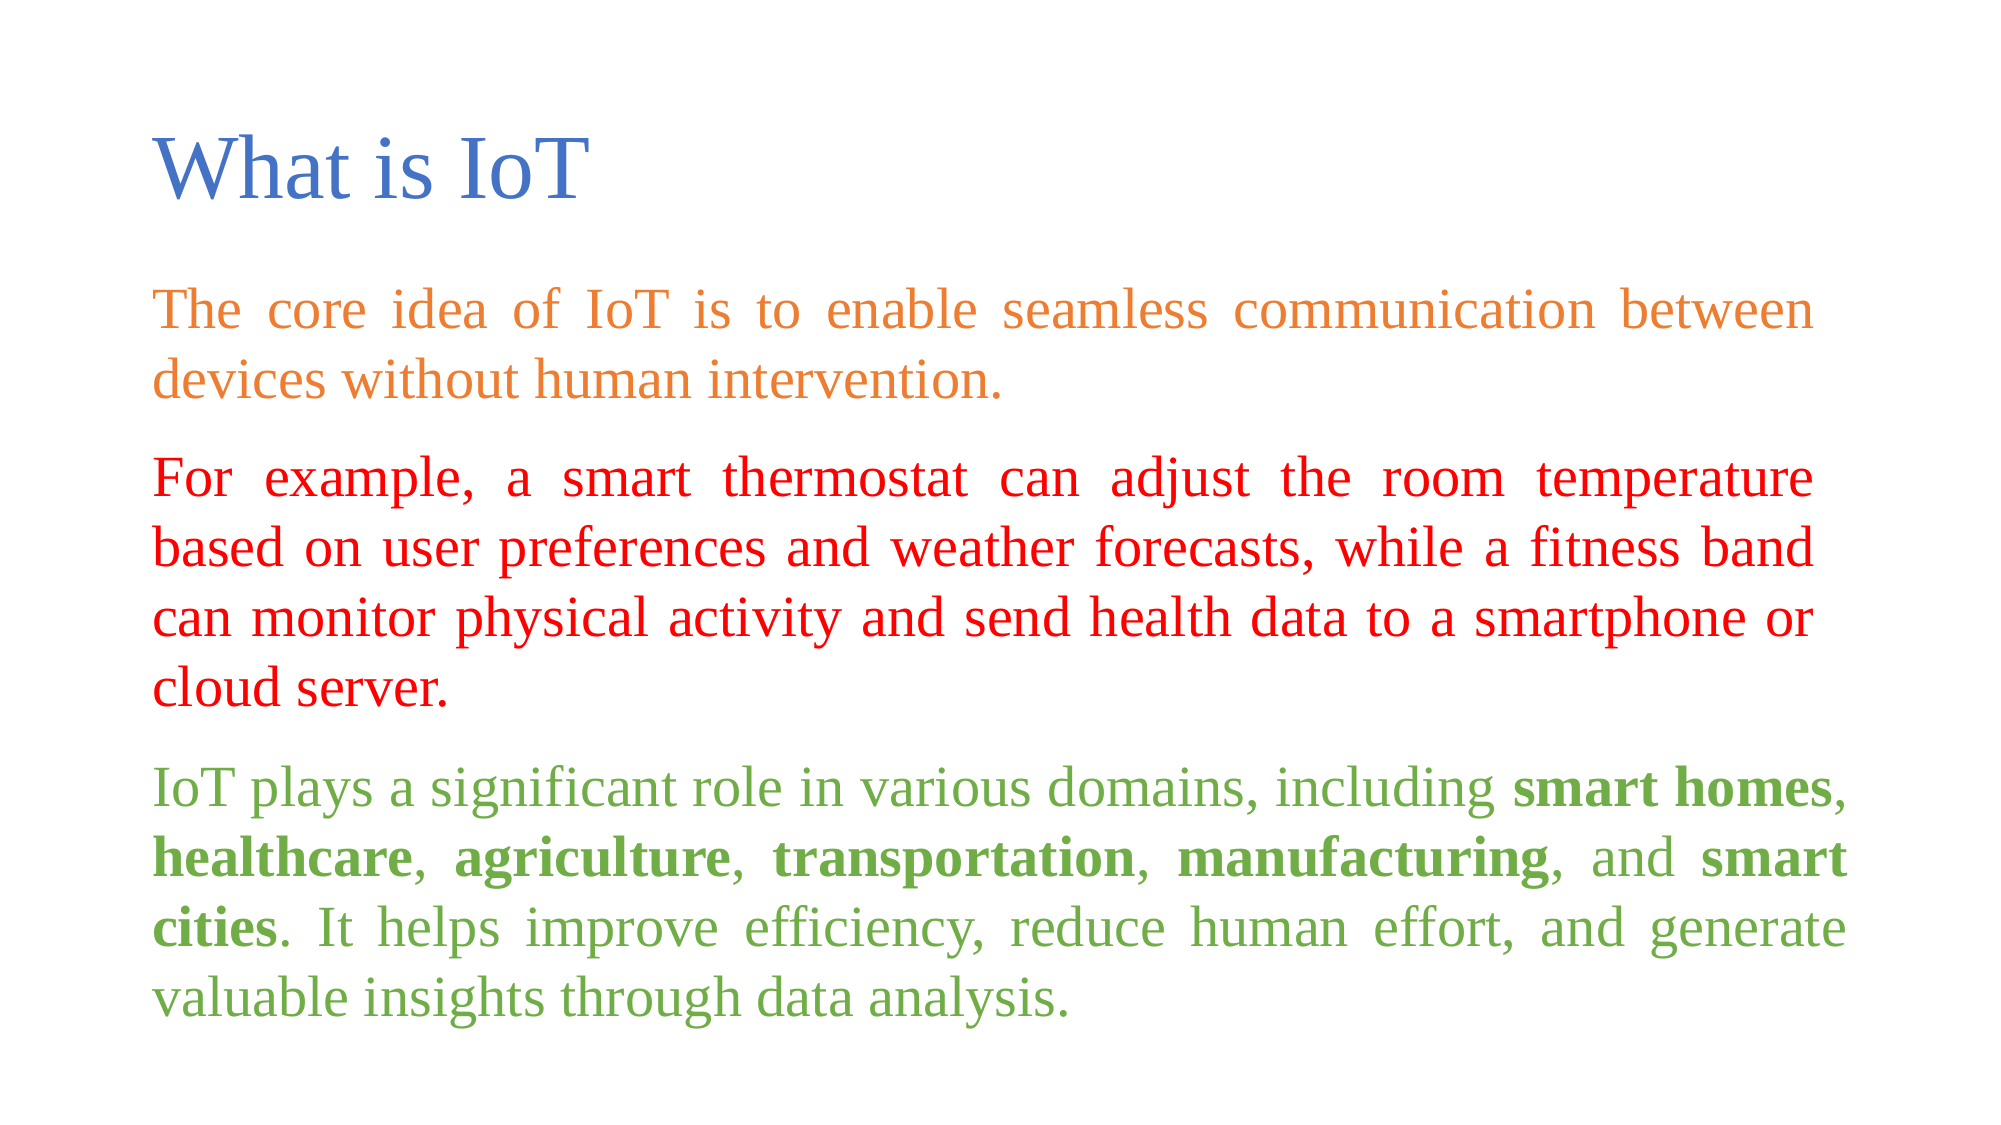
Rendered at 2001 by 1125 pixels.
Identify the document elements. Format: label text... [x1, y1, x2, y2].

text_box For example, a smart thermostat can adjust the room temperature based on user preferences and weather forecasts, while a fitness band can monitor physical activity and send health data to a smartphone or cloud server. [137, 431, 1831, 726]
text_box The core idea of IoT is to enable seamless communication between devices without human intervention. [137, 263, 1831, 418]
text_box IoT plays a significant role in various domains, including smart homes, healthcare, agriculture, transportation, manufacturing, and smart cities. It helps improve efficiency, reduce human effort, and generate valuable insights through data analysis. [137, 740, 1863, 1036]
title What is IoT [137, 59, 1863, 278]
